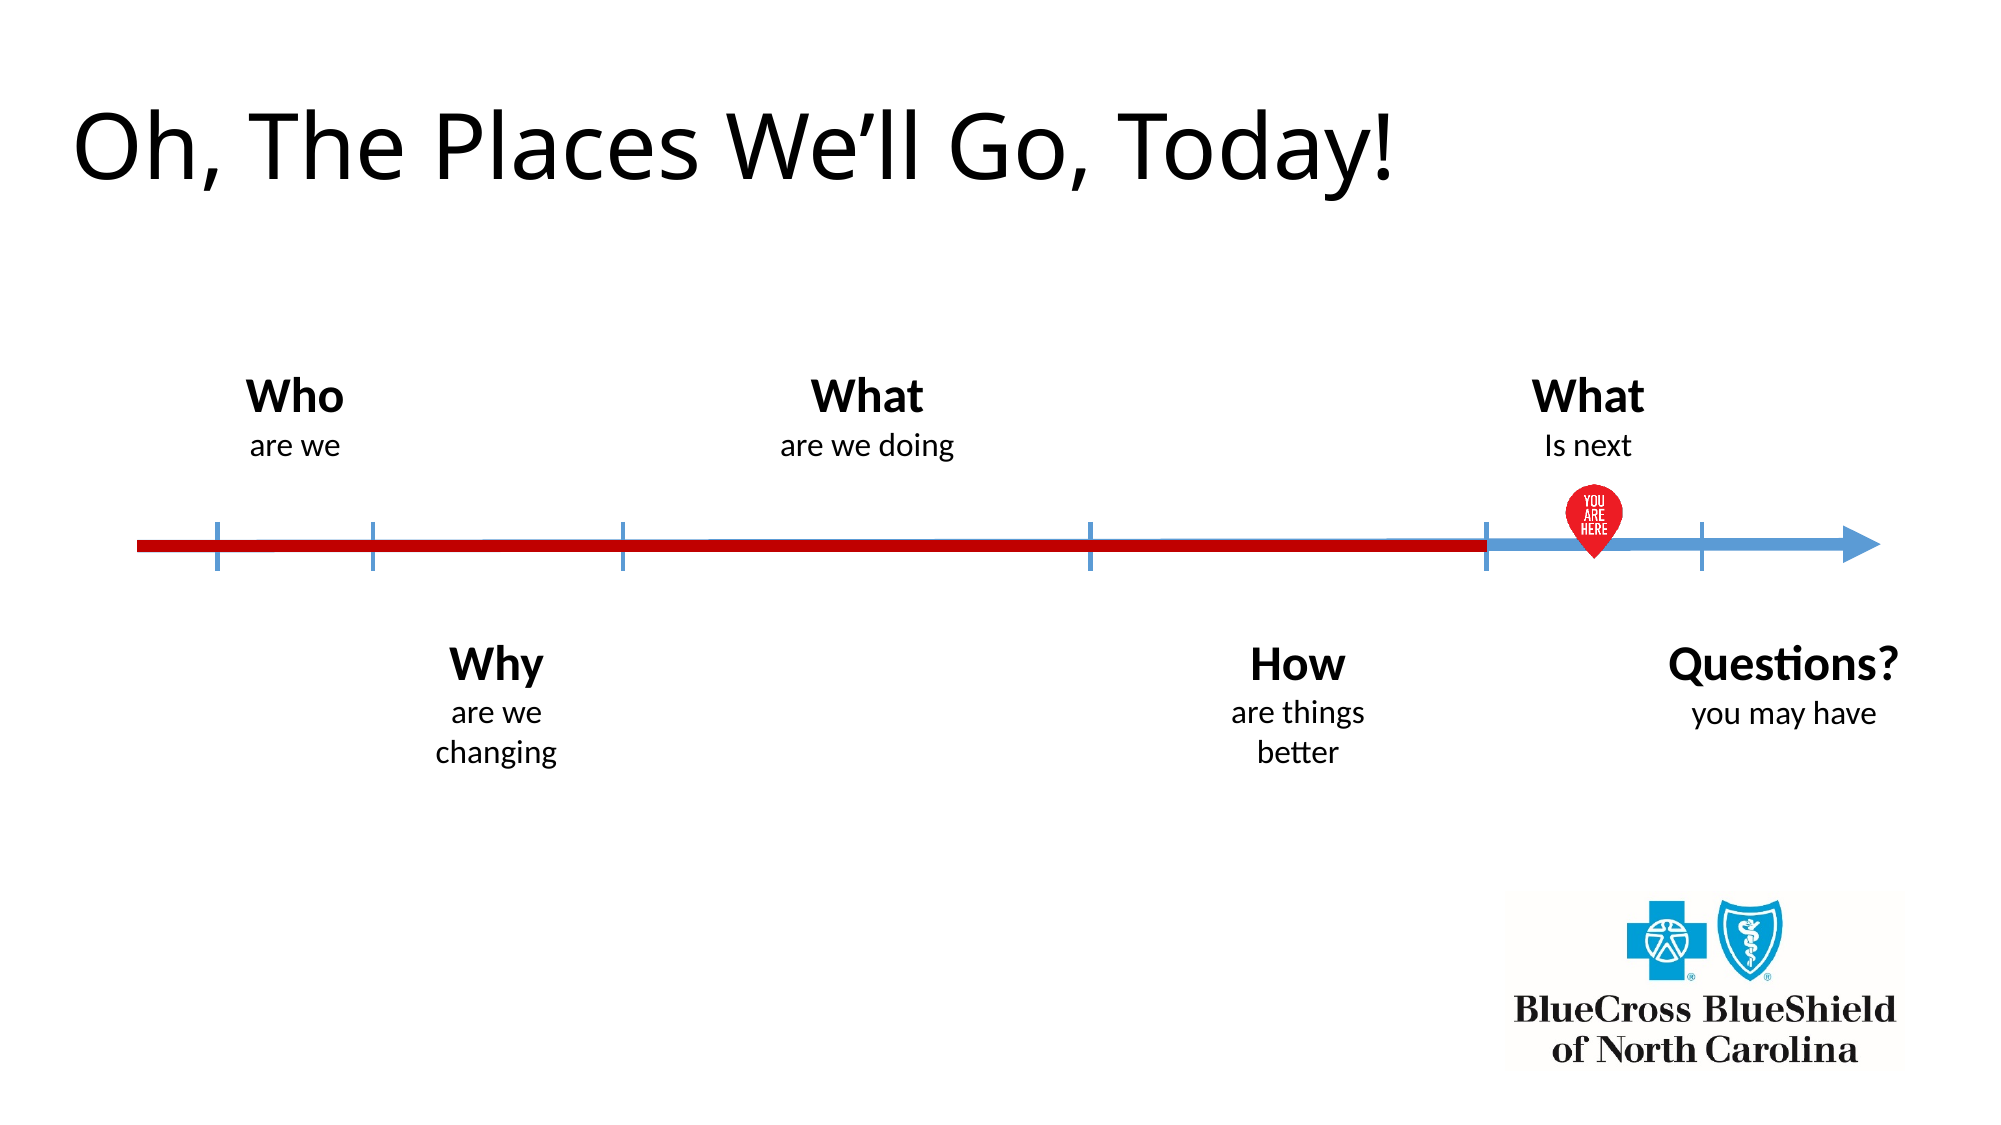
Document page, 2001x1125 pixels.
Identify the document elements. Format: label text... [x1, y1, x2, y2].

picture [1505, 891, 1905, 1071]
text_box Questions? you may have [1647, 623, 1922, 739]
text_box Who are we [206, 355, 384, 471]
text_box What Is next [1499, 355, 1677, 471]
title Oh, The Places We’ll Go, Today! [56, 76, 1434, 225]
text_box How are things better [1209, 622, 1387, 778]
text_box What are we doing [698, 355, 1037, 471]
picture [1556, 484, 1632, 560]
text_box Why are we changing [408, 622, 586, 778]
